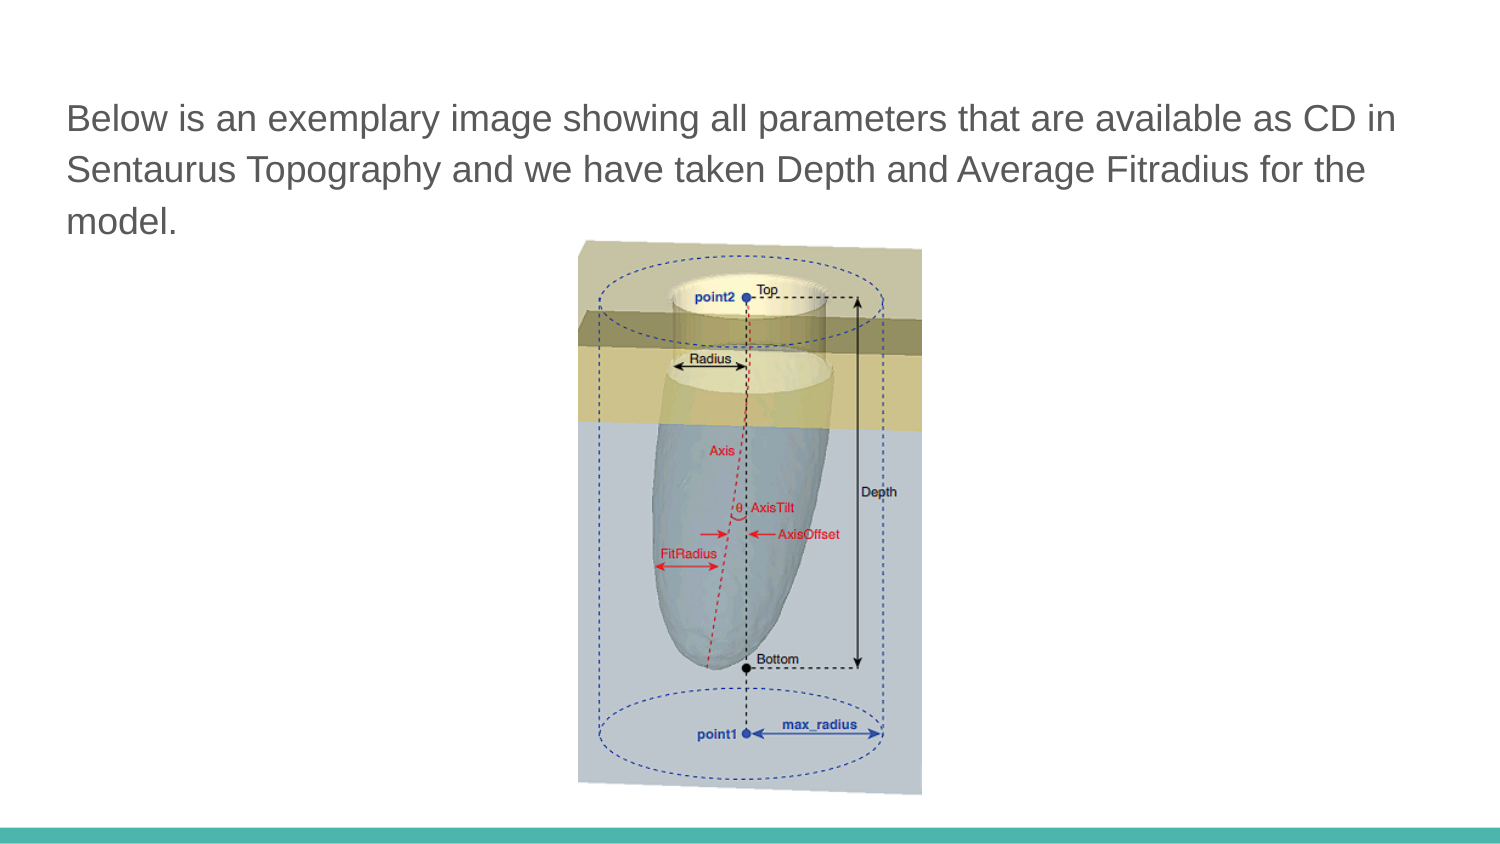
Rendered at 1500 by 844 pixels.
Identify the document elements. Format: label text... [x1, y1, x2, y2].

text_box Below is an exemplary image showing all parameters that are available as CD in Sentaurus Topography and we have taken Depth and Average Fitradius for the model. [51, 71, 1449, 781]
picture [578, 235, 922, 803]
